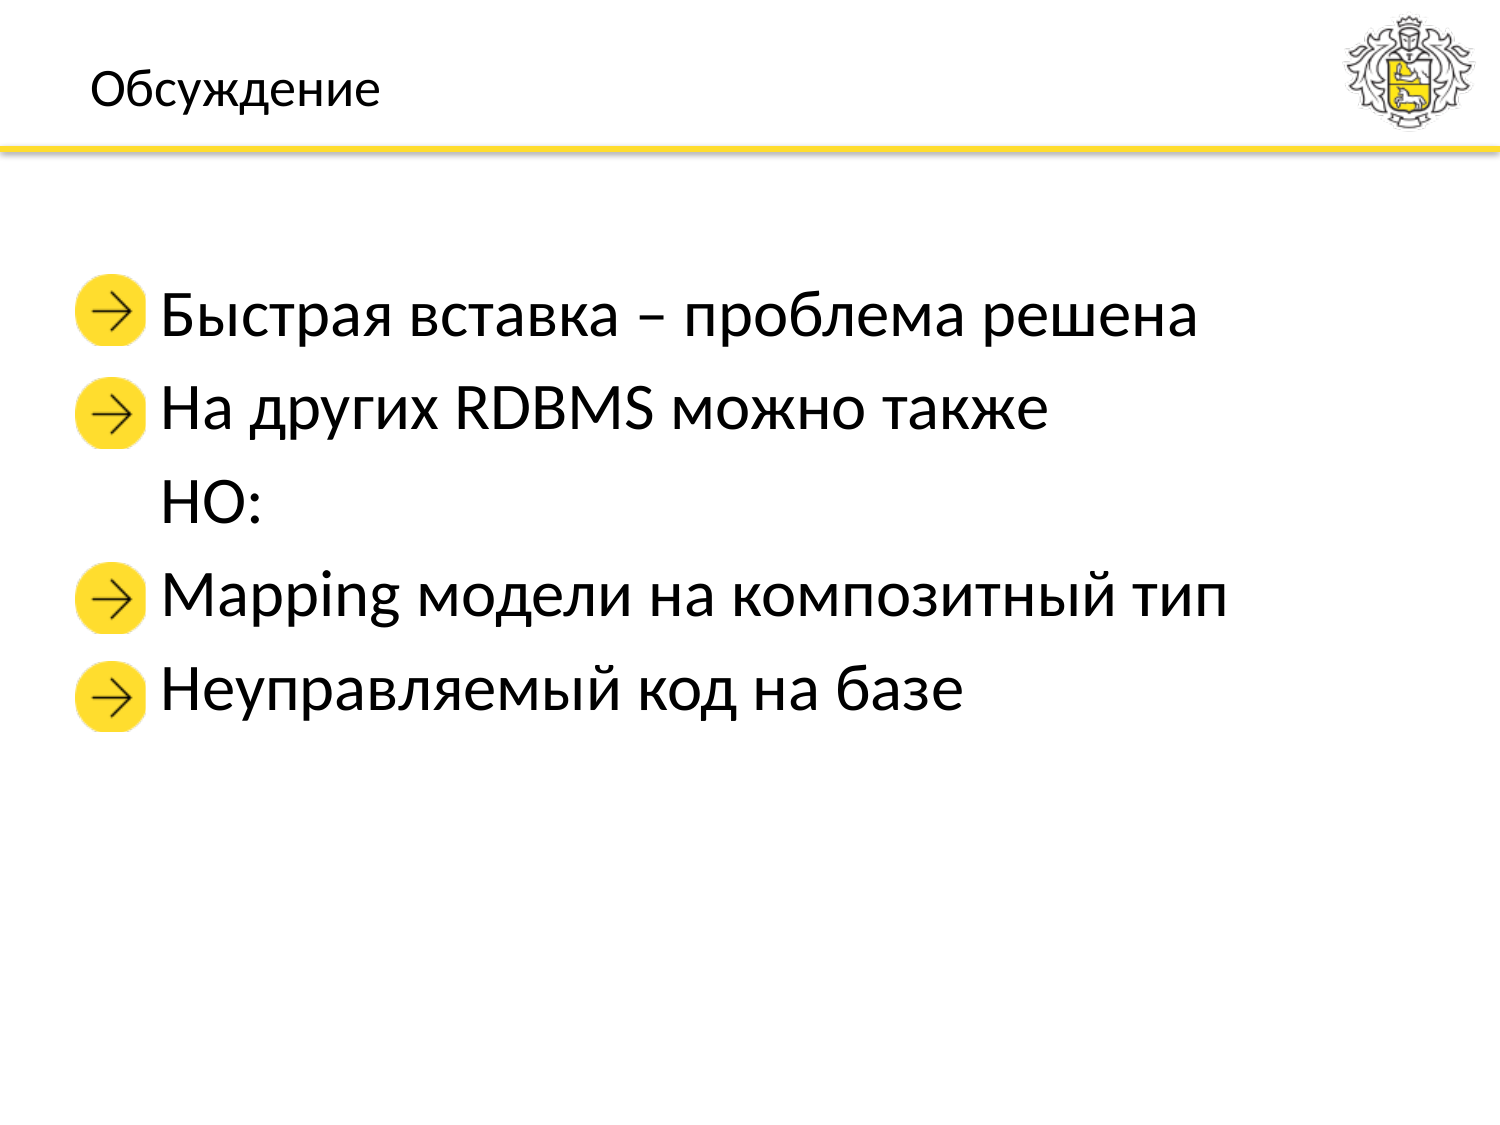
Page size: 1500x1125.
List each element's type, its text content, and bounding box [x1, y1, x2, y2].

picture [74, 377, 147, 449]
picture [74, 660, 147, 733]
picture [74, 274, 147, 346]
title Обсуждение [75, 50, 1425, 119]
list Быстрая вставка – проблема решена На других RDBMS можно также НО: Mapping модели на композитный тип Неуправляемый код на базе [145, 262, 1480, 1005]
picture [74, 562, 147, 634]
